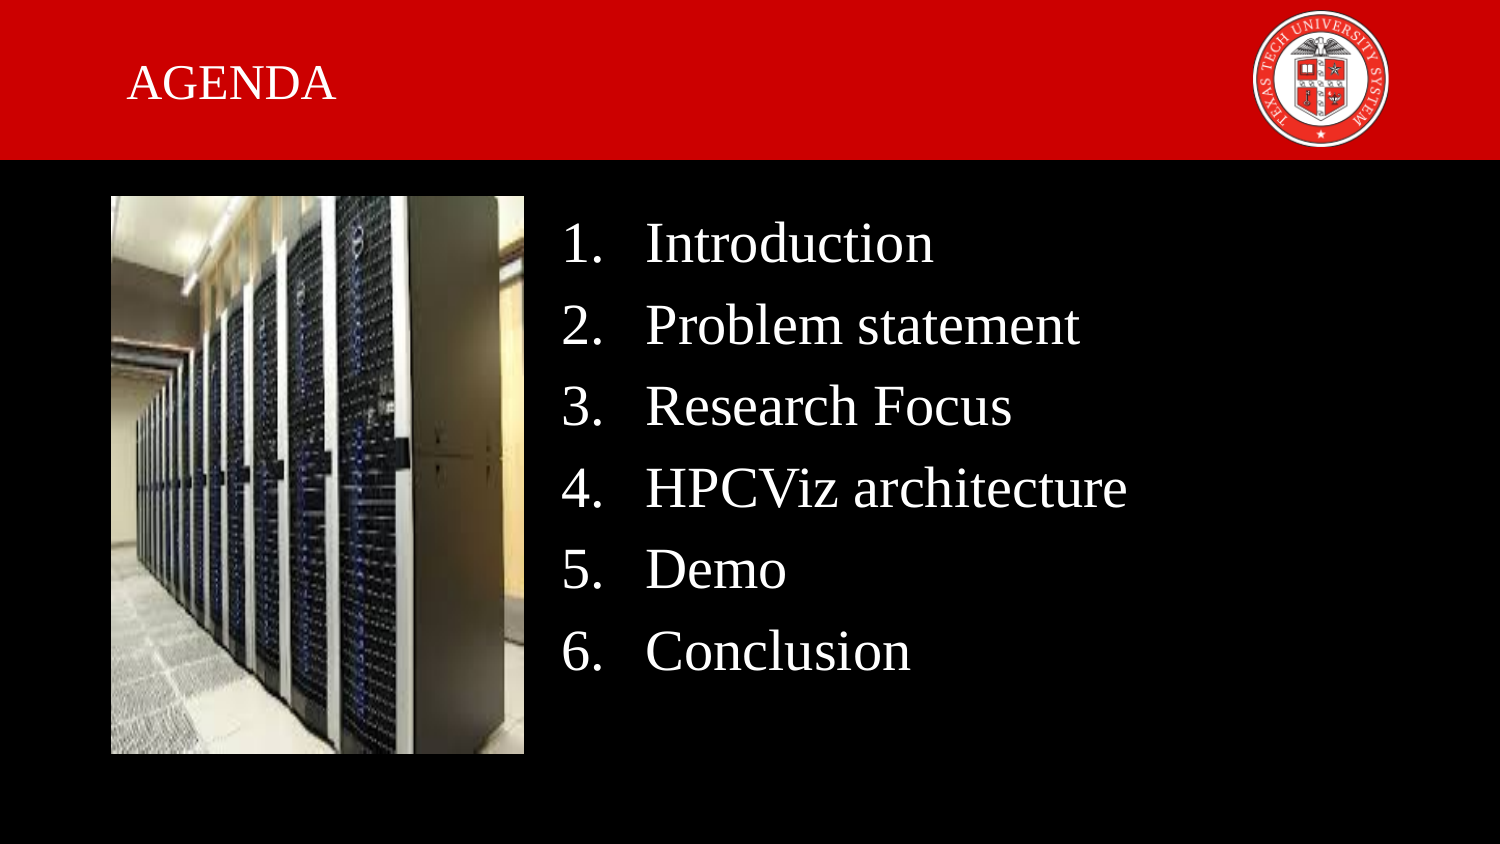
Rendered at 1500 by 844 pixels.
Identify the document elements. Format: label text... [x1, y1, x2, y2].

list Introduction Problem statement Research Focus HPCViz architecture Demo Conclusion [546, 196, 1389, 754]
picture [110, 196, 524, 754]
title AGENDA [111, 9, 1389, 150]
